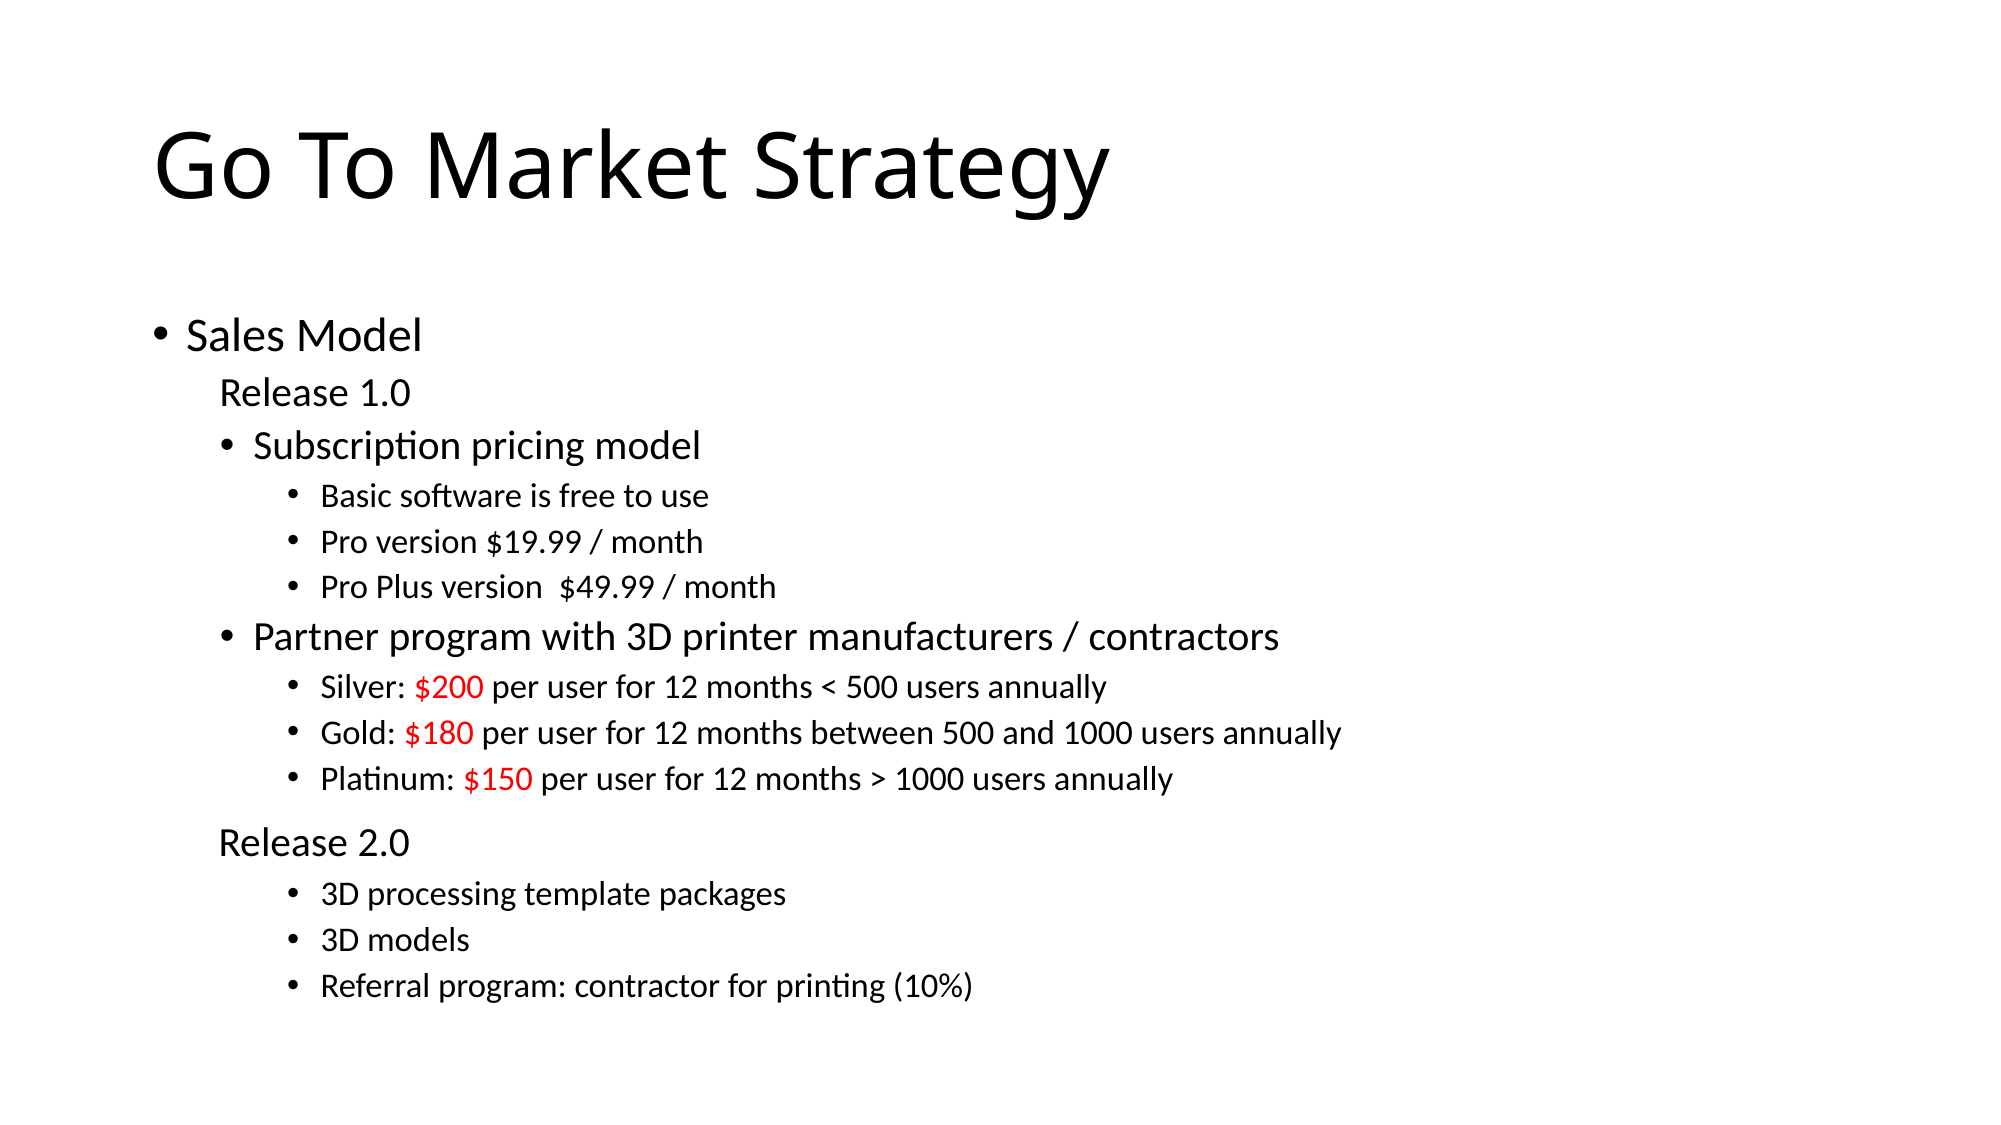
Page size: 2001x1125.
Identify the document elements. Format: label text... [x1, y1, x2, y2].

title Go To Market Strategy [137, 59, 1863, 278]
list Sales Model Release 1.0 Subscription pricing model Basic software is free to use Pro version $19.99 / month Pro Plus version $49.99 / month Partner program with 3D printer manufacturers / contractors Silver: $200 per user for 12 months < 500 users annually Gold: $180 per user for 12 months between 500 and 1000 users annually Platinum: $150 per user for 12 months > 1000 users annually Release 2.0 3D processing template packages 3D models Referral program: contractor for printing (10%) [137, 302, 1863, 1017]
